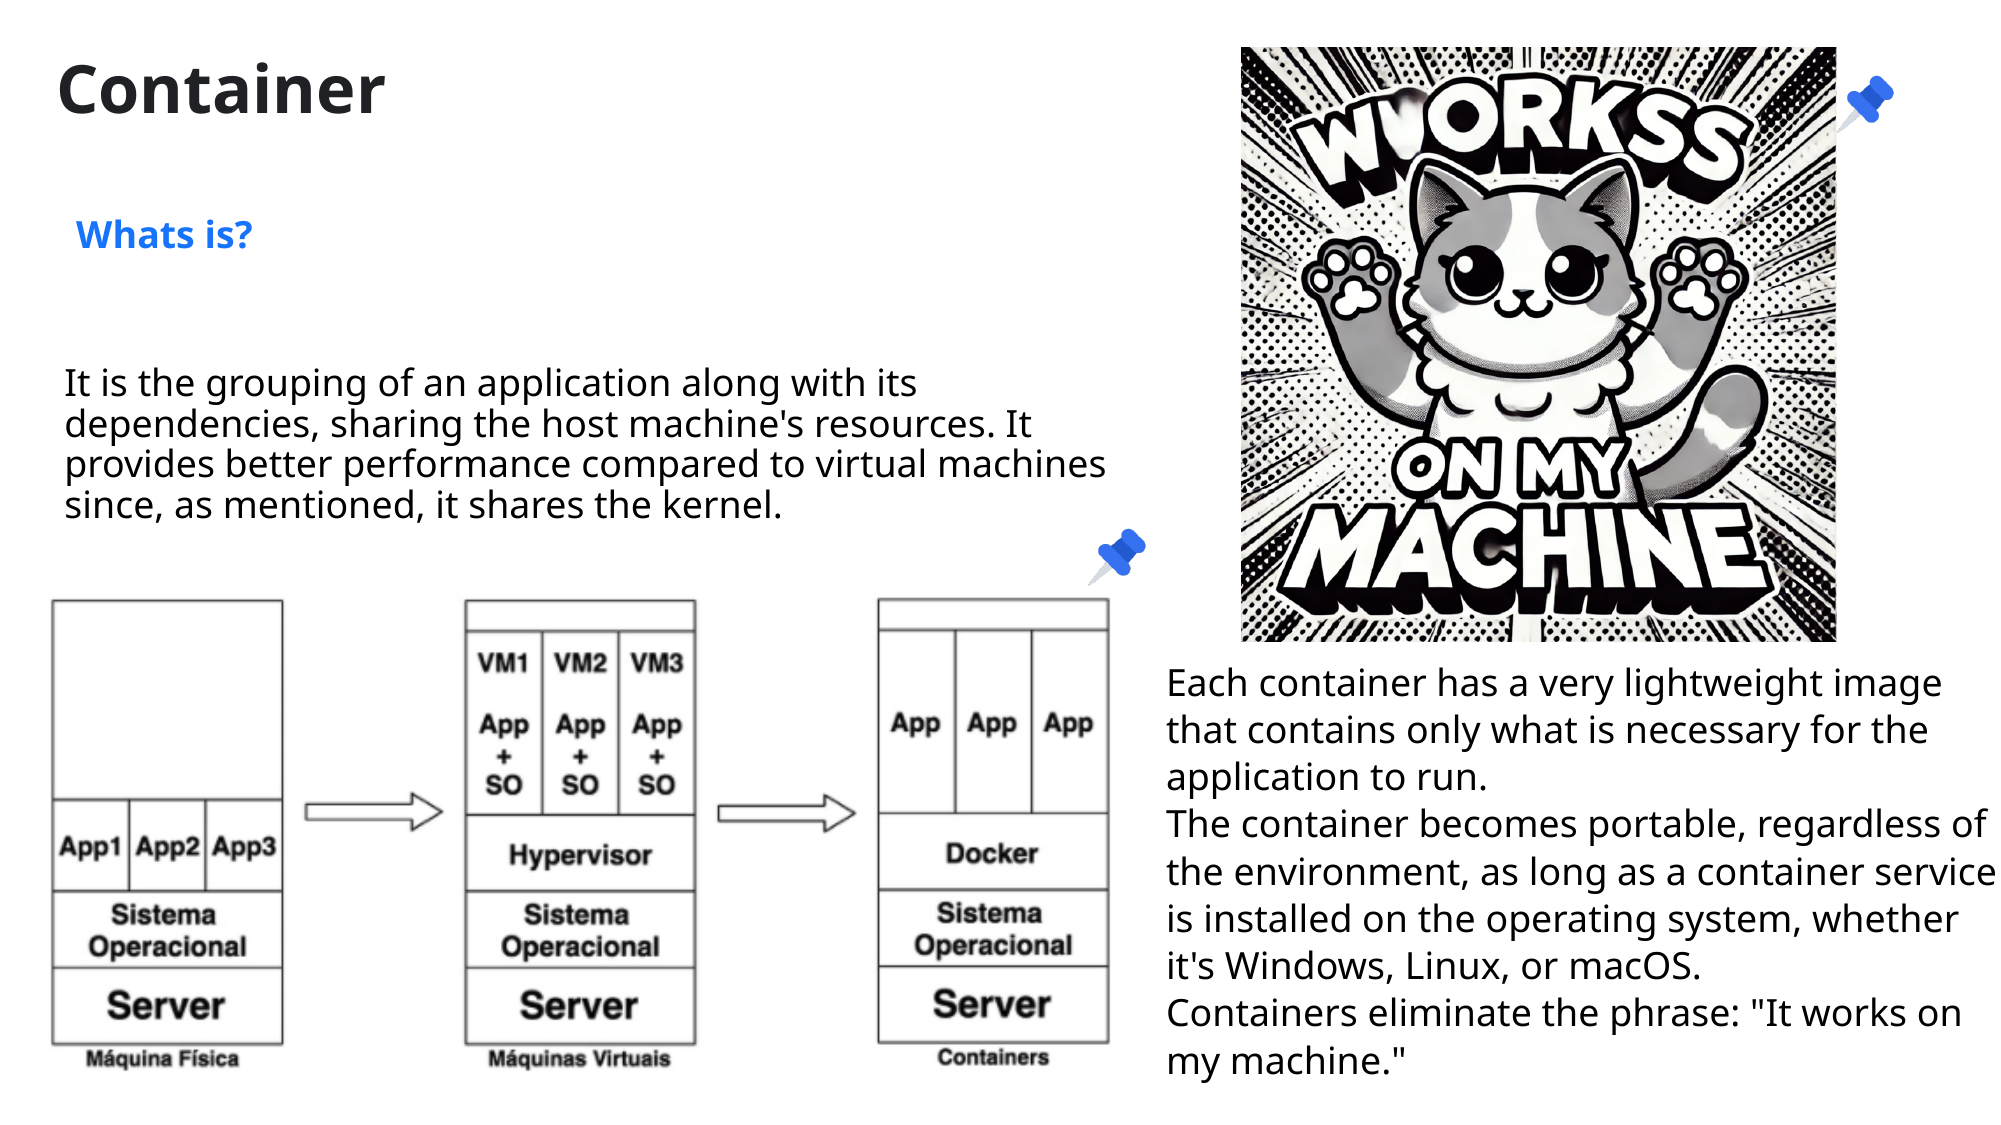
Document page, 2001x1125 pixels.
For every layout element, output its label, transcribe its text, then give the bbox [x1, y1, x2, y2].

picture [1086, 528, 1146, 587]
text_box It is the grouping of an application along with its dependencies, sharing the host machine's resources. It provides better performance compared to virtual machines since, as mentioned, it shares the kernel. [49, 273, 1173, 836]
text_box Each container has a very lightweight image that contains only what is necessary for the application to run. The container becomes portable, regardless of the environment, as long as a container service is installed on the operating system, whether it's Windows, Linux, or macOS. Containers eliminate the phrase: "It works on my machine." [1151, 649, 2000, 1089]
title Container [41, 41, 1399, 225]
picture [1240, 46, 1895, 643]
picture [40, 593, 1134, 1095]
text_box Whats is? [61, 195, 585, 271]
